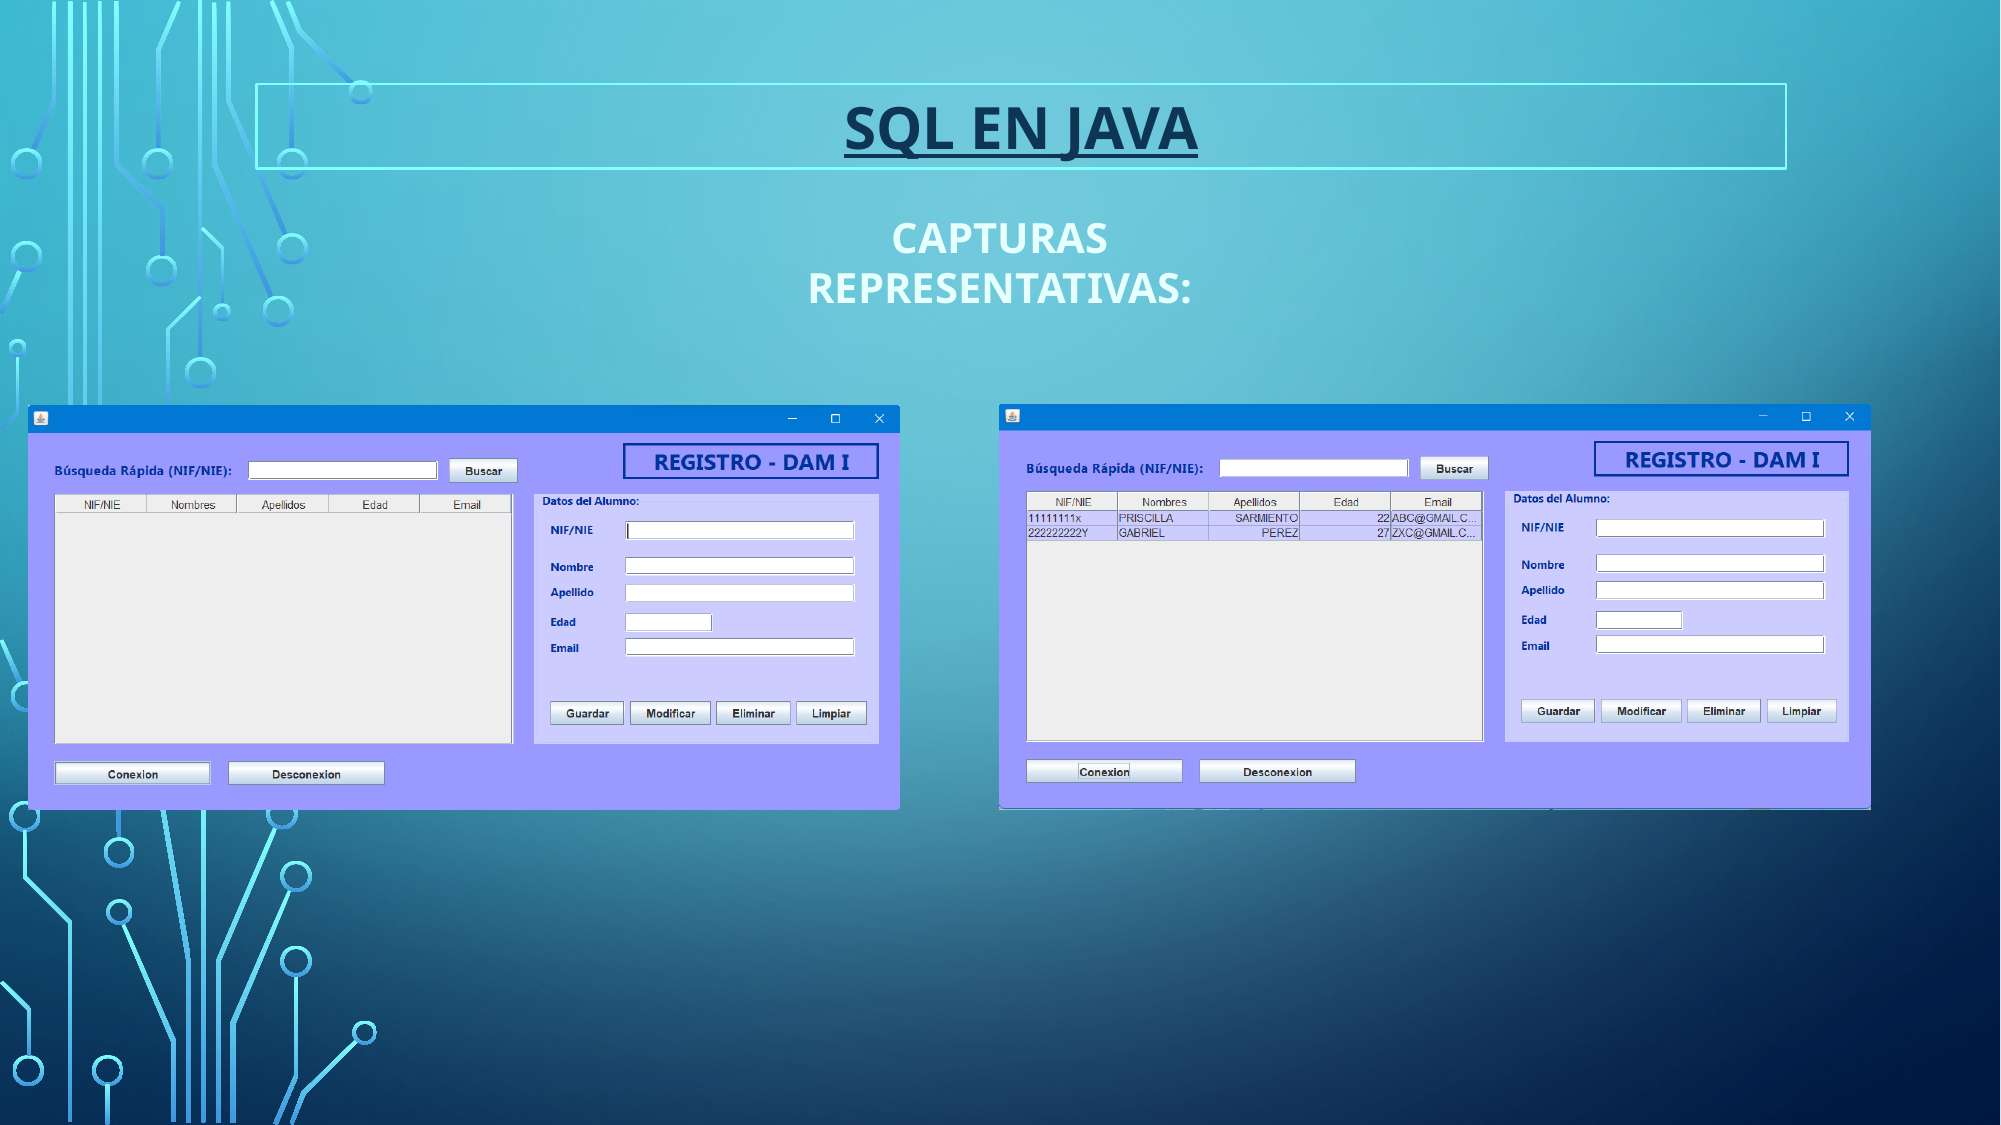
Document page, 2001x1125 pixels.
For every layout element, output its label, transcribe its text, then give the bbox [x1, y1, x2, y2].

picture [27, 405, 900, 810]
picture [999, 404, 1872, 810]
text_box SQL EN JAVA [255, 83, 1787, 170]
text_box CAPTURAS REPRESENTATIVAS: [737, 203, 1263, 370]
